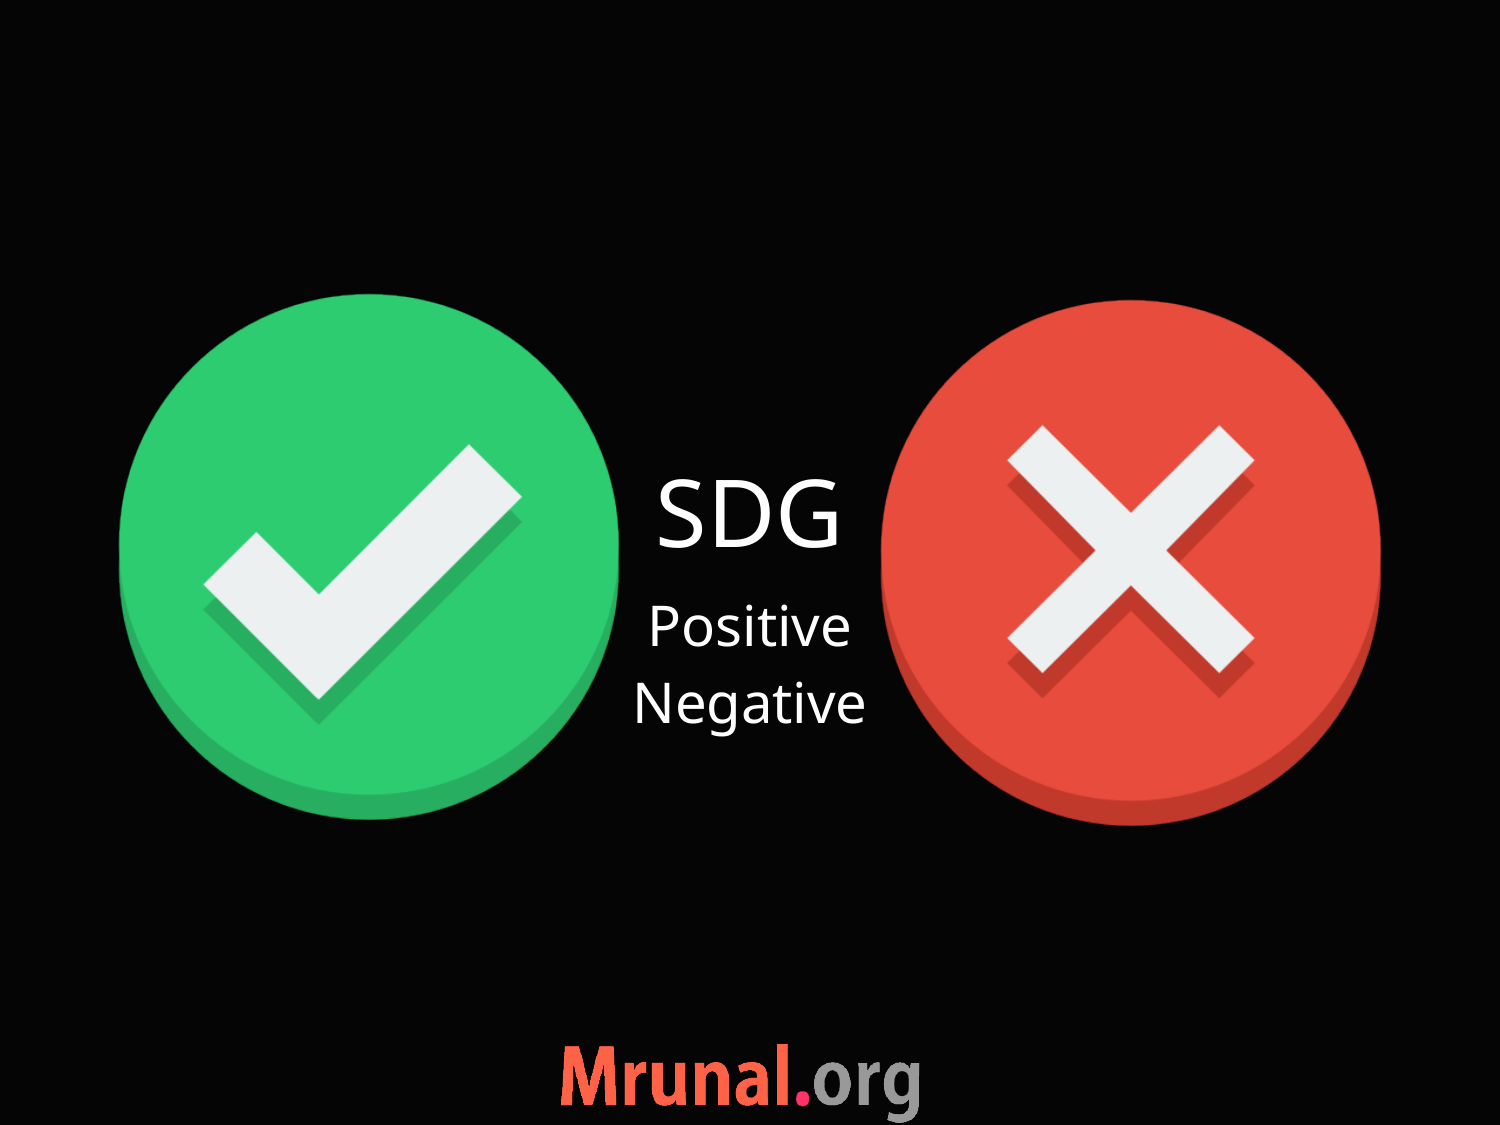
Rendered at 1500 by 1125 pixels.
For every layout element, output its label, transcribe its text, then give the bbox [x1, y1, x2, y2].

title SDG [187, 184, 1313, 576]
picture [830, 250, 1431, 851]
picture [69, 244, 670, 845]
picture [556, 1031, 922, 1125]
subtitle Positive Negative [187, 590, 1313, 863]
